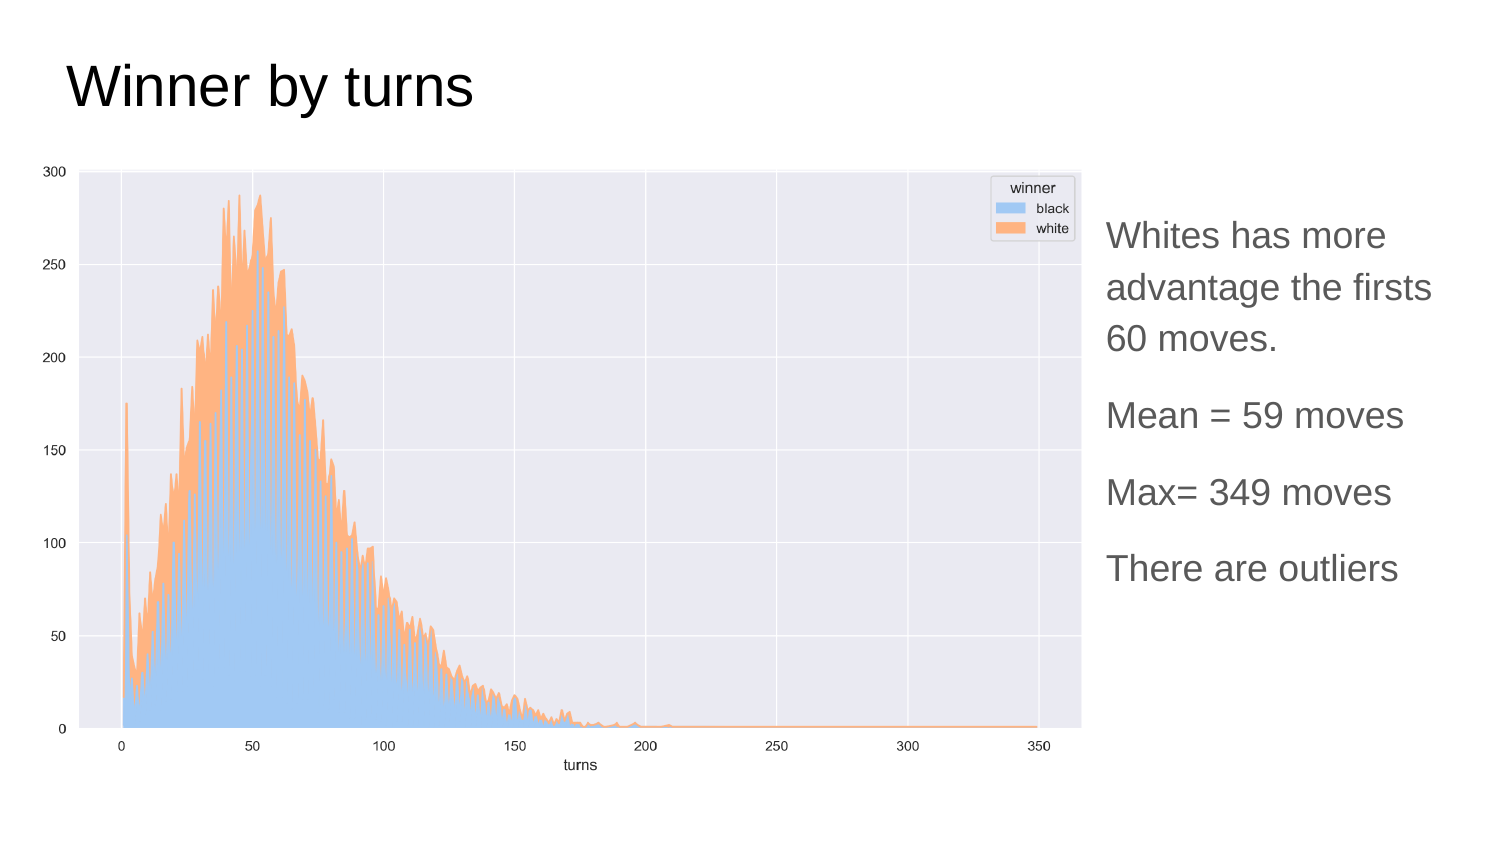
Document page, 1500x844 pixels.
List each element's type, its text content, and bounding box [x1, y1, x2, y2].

title Winner by turns [51, 33, 1449, 170]
list Whites has more advantage the firsts 60 moves. Mean = 59 moves Max= 349 moves There are outliers [1095, 189, 1449, 750]
picture [32, 156, 1092, 782]
